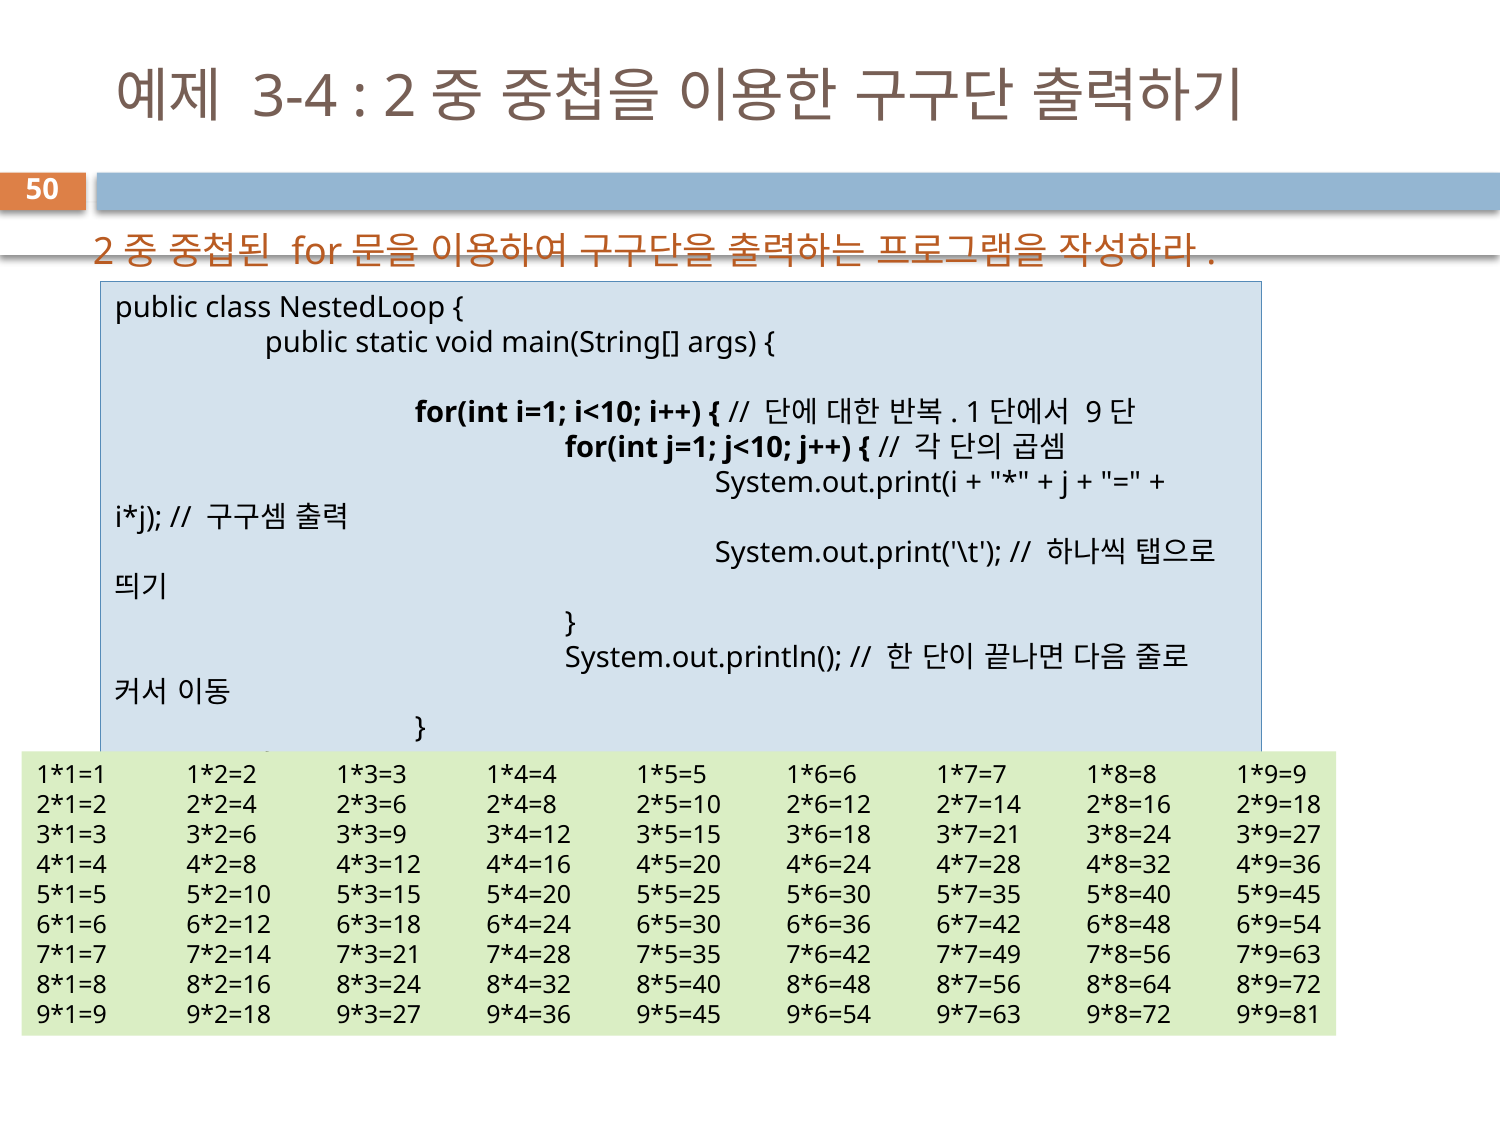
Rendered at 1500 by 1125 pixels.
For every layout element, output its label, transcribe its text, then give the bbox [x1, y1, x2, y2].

text_box 2중 중첩된 for문을 이용하여 구구단을 출력하는 프로그램을 작성하라. [78, 220, 1361, 280]
title 예제 3-4 : 2중 중첩을 이용한 구구단 출력하기 [100, 37, 1438, 149]
slide_number 50 [0, 170, 87, 211]
text_box public class NestedLoop { public static void main(String[] args) { for(int i=1; i<10; i++) { // 단에 대한 반복. 1단에서 9단 for(int j=1; j<10; j++) { // 각 단의 곱셈 System.out.print(i + "*" + j + "=" + i*j); // 구구셈 출력 System.out.print('\t'); // 하나씩 탭으로 띄기 } System.out.println(); // 한 단이 끝나면 다음 줄로 커서 이동 } } } [100, 281, 1262, 751]
text_box 1*1=1 1*2=2 1*3=3 1*4=4 1*5=5 1*6=6 1*7=7 1*8=8 1*9=9 2*1=2 2*2=4 2*3=6 2*4=8 2*5=10 2*6=12 2*7=14 2*8=16 2*9=18 3*1=3 3*2=6 3*3=9 3*4=12 3*5=15 3*6=18 3*7=21 3*8=24 3*9=27 4*1=4 4*2=8 4*3=12 4*4=16 4*5=20 4*6=24 4*7=28 4*8=32 4*9=36 5*1=5 5*2=10 5*3=15 5*4=20 5*5=25 5*6=30 5*7=35 5*8=40 5*9=45 6*1=6 6*2=12 6*3=18 6*4=24 6*5=30 6*6=36 6*7=42 6*8=48 6*9=54 7*1=7 7*2=14 7*3=21 7*4=28 7*5=35 7*6=42 7*7=49 7*8=56 7*9=63 8*1=8 8*2=16 8*3=24 8*4=32 8*5=40 8*6=48 8*7=56 8*8=64 8*9=72 9*1=9 9*2=18 9*3=27 9*4=36 9*5=45 9*6=54 9*7=63 9*8=72 9*9=81 [21, 751, 1337, 1036]
